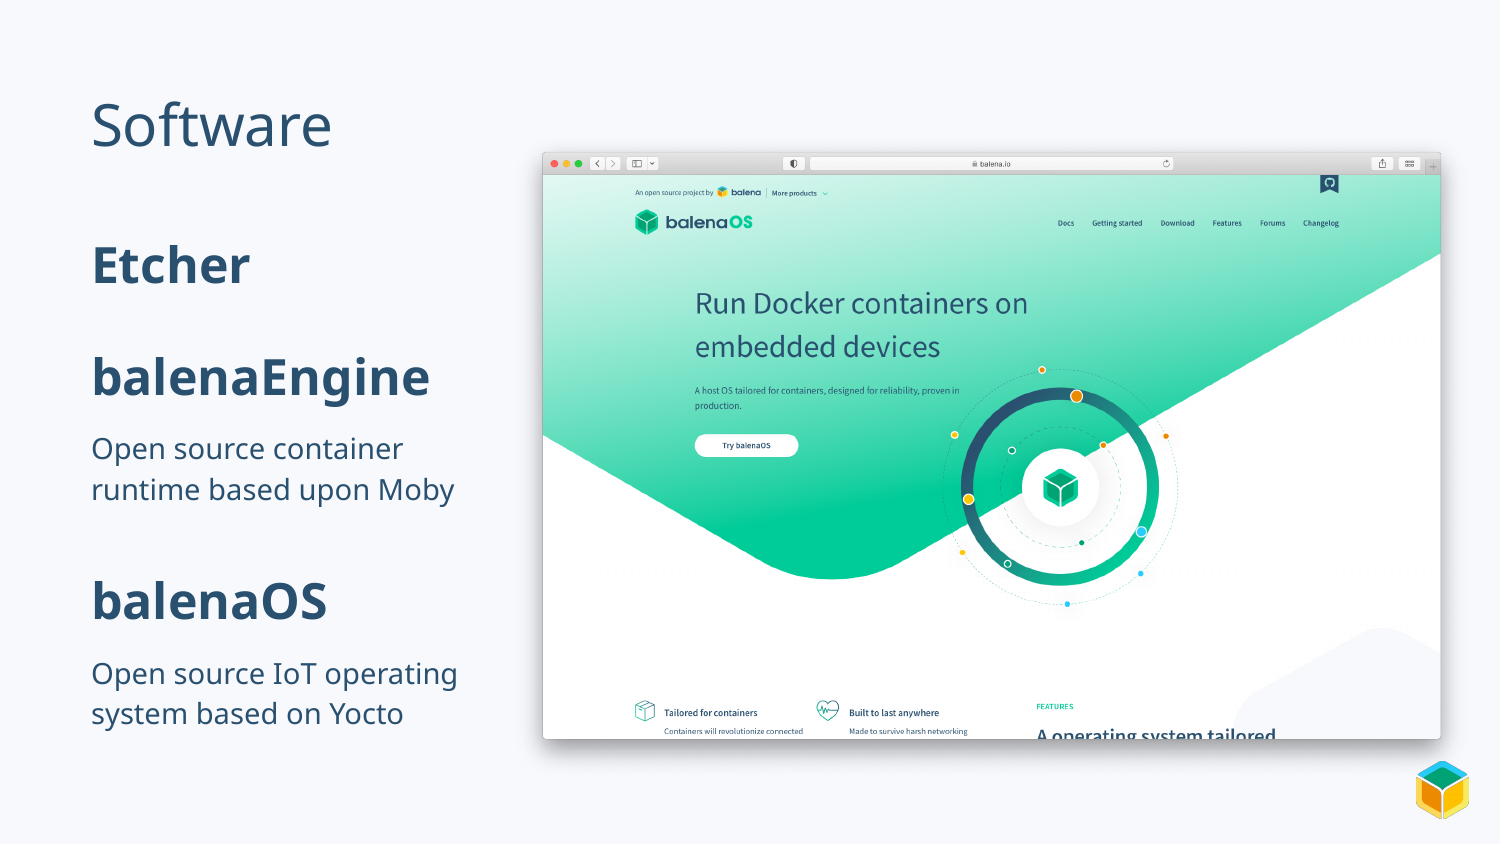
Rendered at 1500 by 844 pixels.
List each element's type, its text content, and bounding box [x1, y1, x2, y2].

list Etcher balenaEngine Open source container runtime based upon Moby balenaOS Open source IoT operating system based on Yocto [76, 189, 504, 750]
title Software [76, 72, 1474, 167]
picture [509, 138, 1475, 819]
